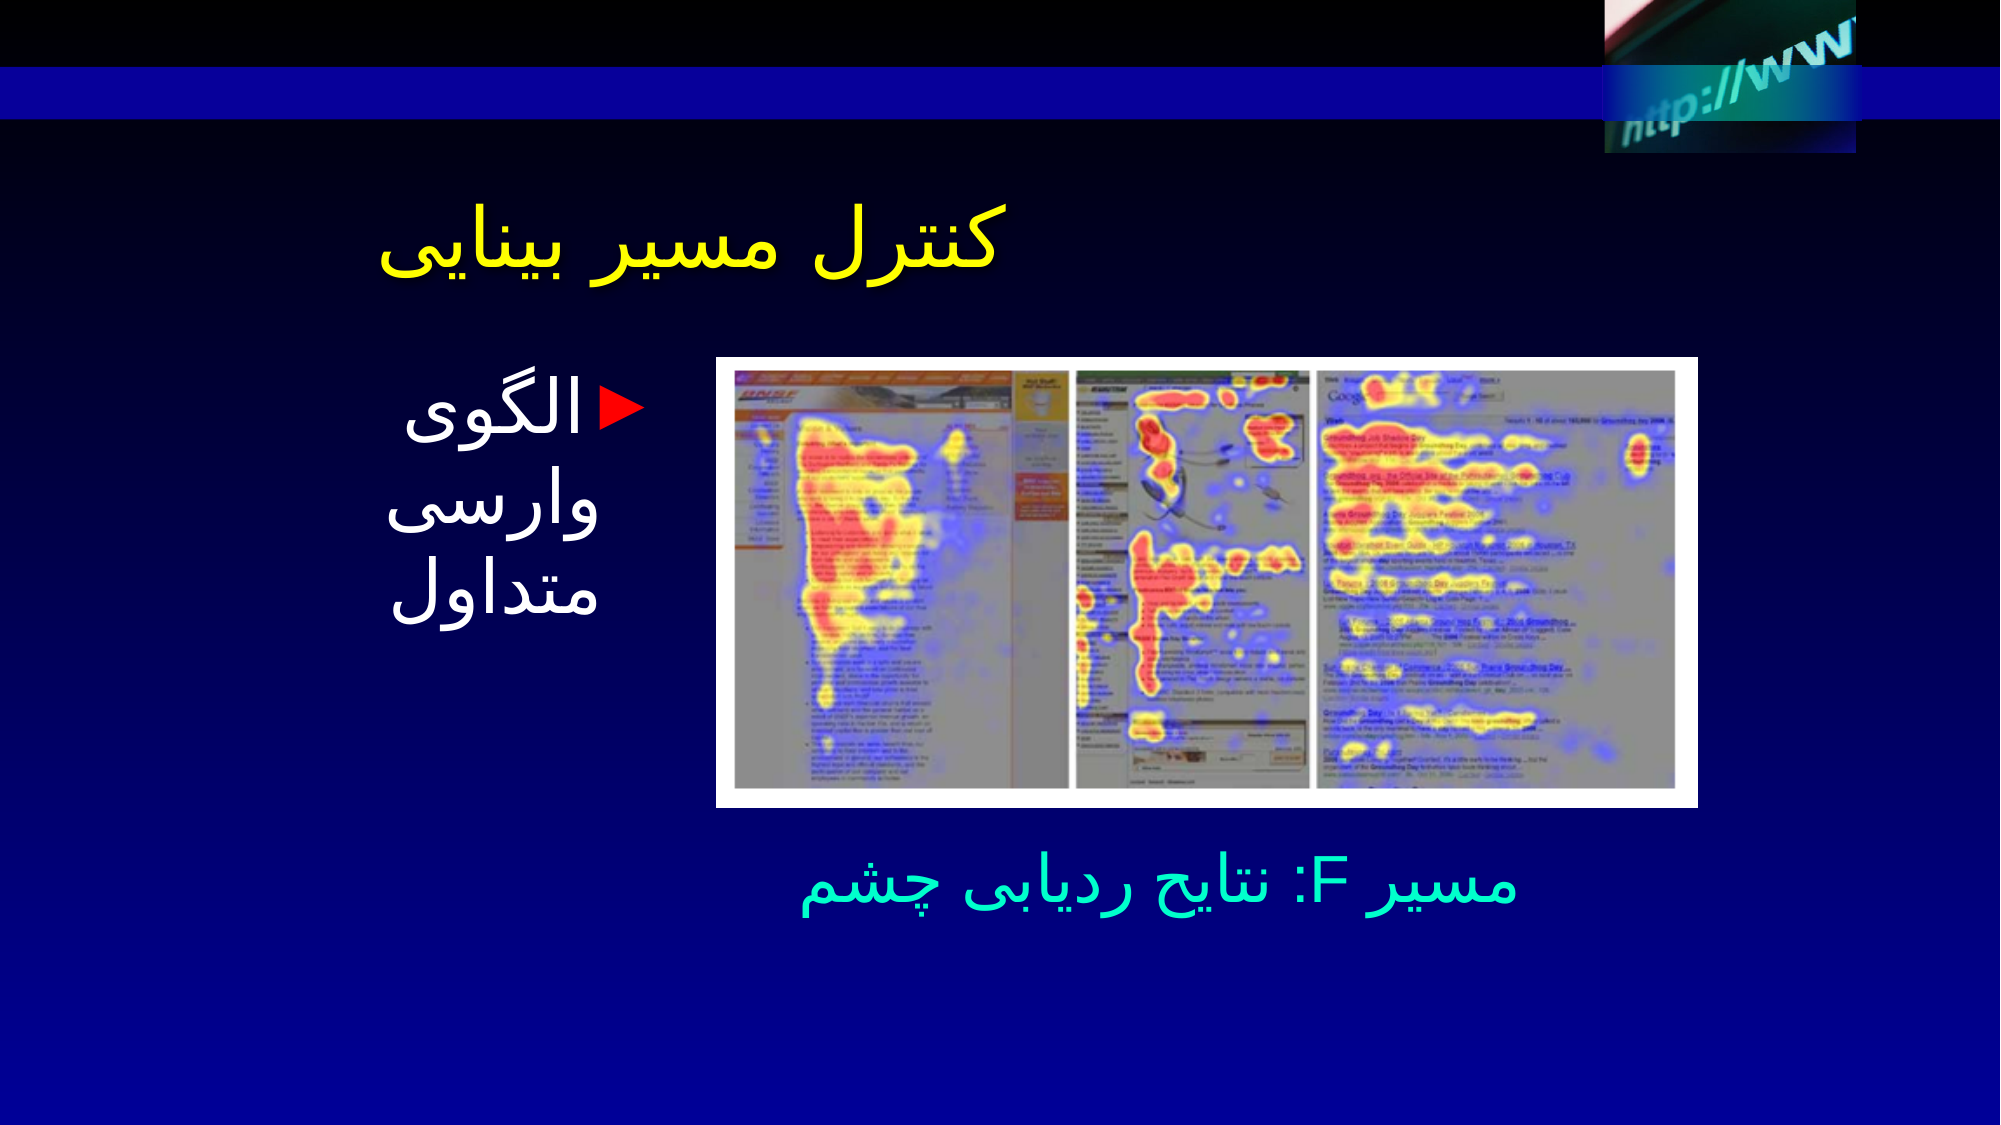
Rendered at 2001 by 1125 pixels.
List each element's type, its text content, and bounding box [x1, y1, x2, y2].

picture [716, 357, 1698, 809]
list الگوی وارسی متداول [310, 350, 675, 1011]
title کنترل مسیر بینایی [360, 105, 1465, 363]
text_box نتایح ردیابی چشم :F مسیر [783, 828, 1649, 924]
picture [1604, 0, 1856, 153]
